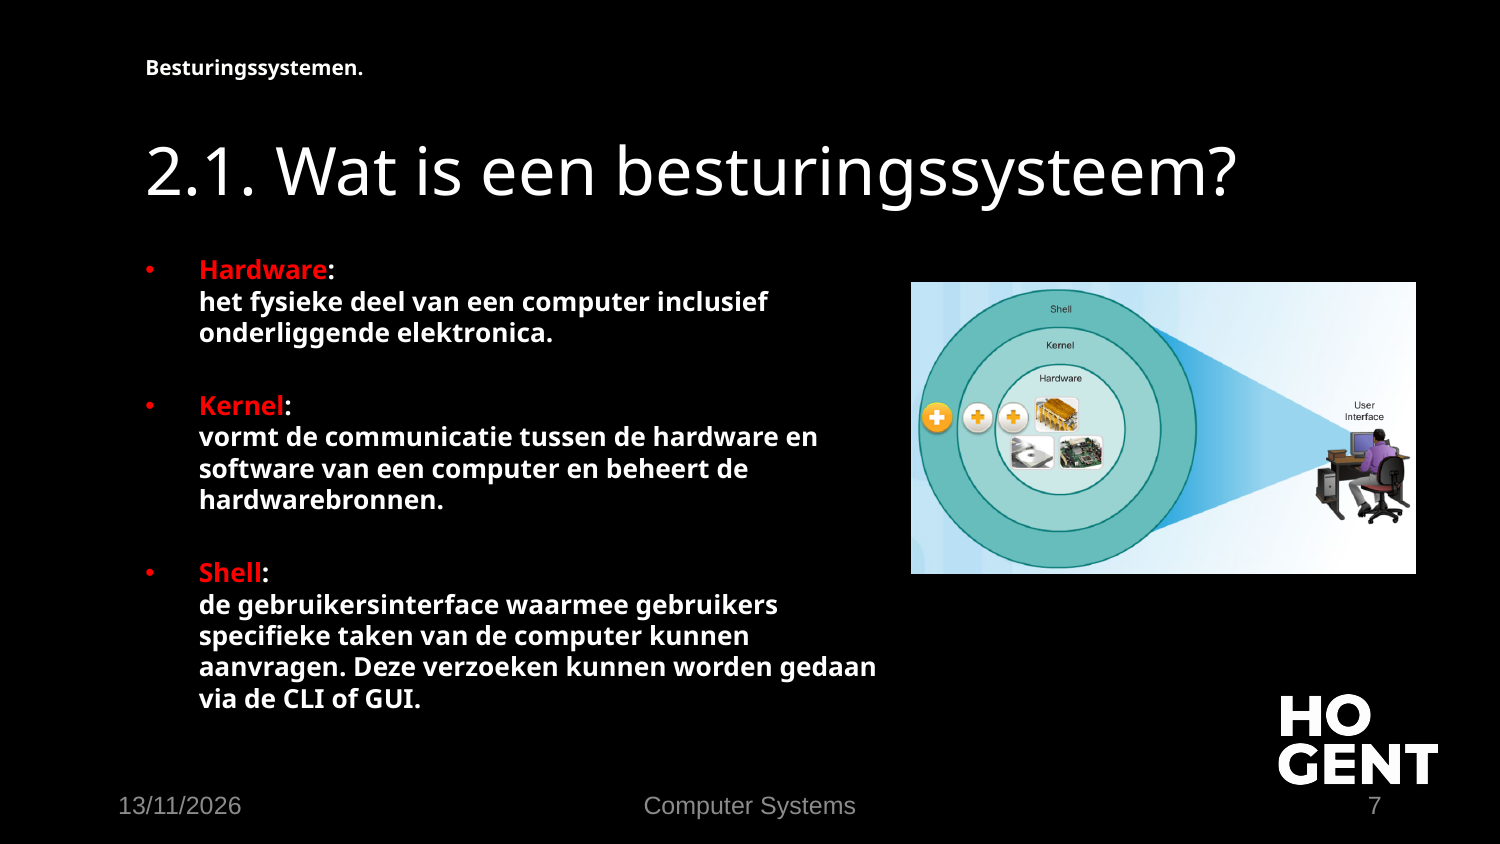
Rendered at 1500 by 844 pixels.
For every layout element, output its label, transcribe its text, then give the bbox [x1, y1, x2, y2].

list Besturingssystemen. [130, 46, 806, 100]
title 2.1. Wat is een besturingssysteem? [130, 121, 1416, 223]
list Hardware: het fysieke deel van een computer inclusief onderliggende elektronica. Kernel: vormt de communicatie tussen de hardware en software van een computer en beheert de hardwarebronnen. Shell: de gebruikersinterface waarmee gebruikers specifieke taken van de computer kunnen aanvragen. Deze verzoeken kunnen worden gedaan via de CLI of GUI. [130, 245, 899, 723]
picture [910, 281, 1417, 574]
footer Computer Systems [496, 782, 1004, 828]
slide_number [103, 782, 441, 828]
slide_number 7 [1059, 782, 1397, 828]
